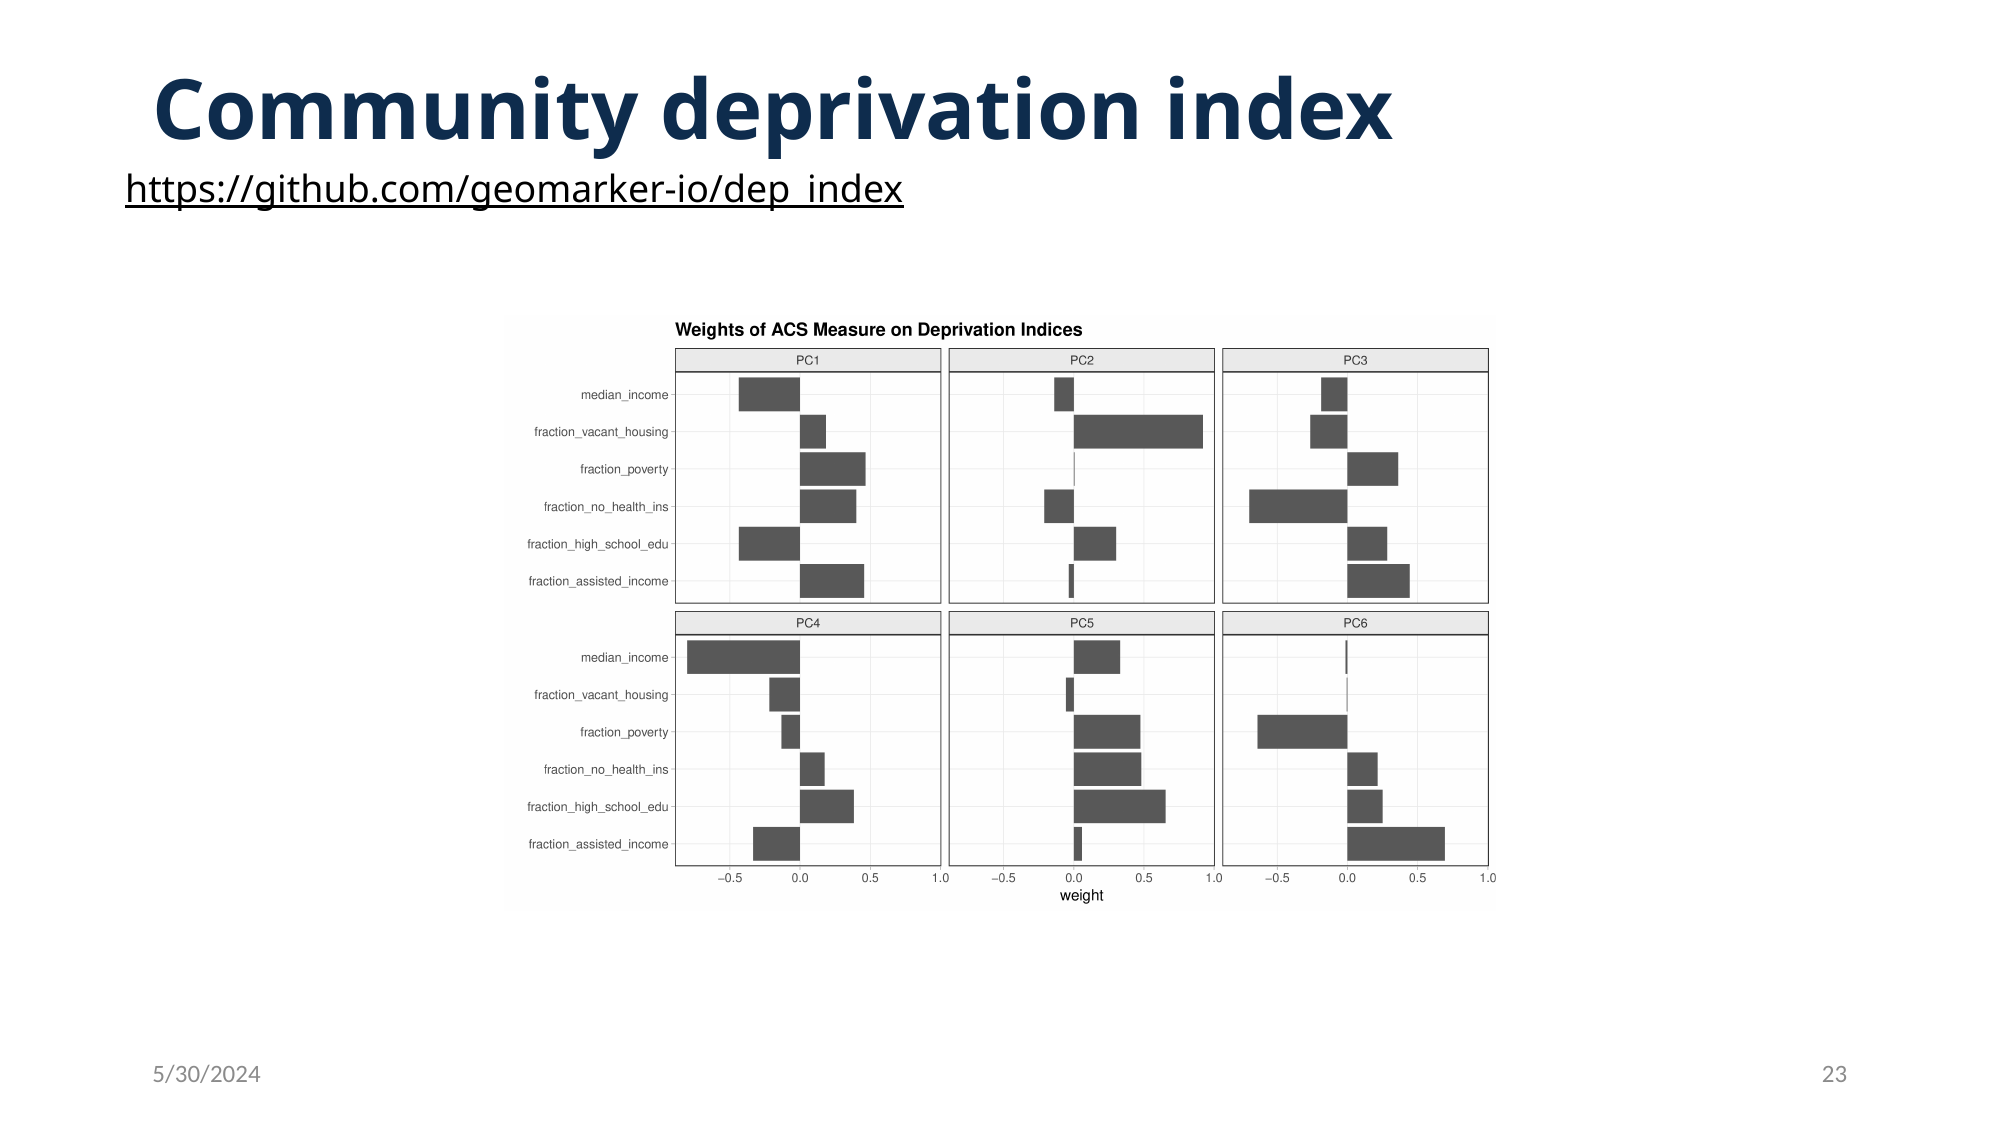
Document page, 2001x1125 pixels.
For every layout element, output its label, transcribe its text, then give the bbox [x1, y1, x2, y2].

picture [504, 315, 1496, 911]
text_box https://github.com/geomarker-io/dep_index [110, 157, 929, 224]
slide_number 23 [1412, 1042, 1863, 1103]
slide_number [137, 1042, 588, 1103]
title Community deprivation index [137, 59, 1863, 278]
